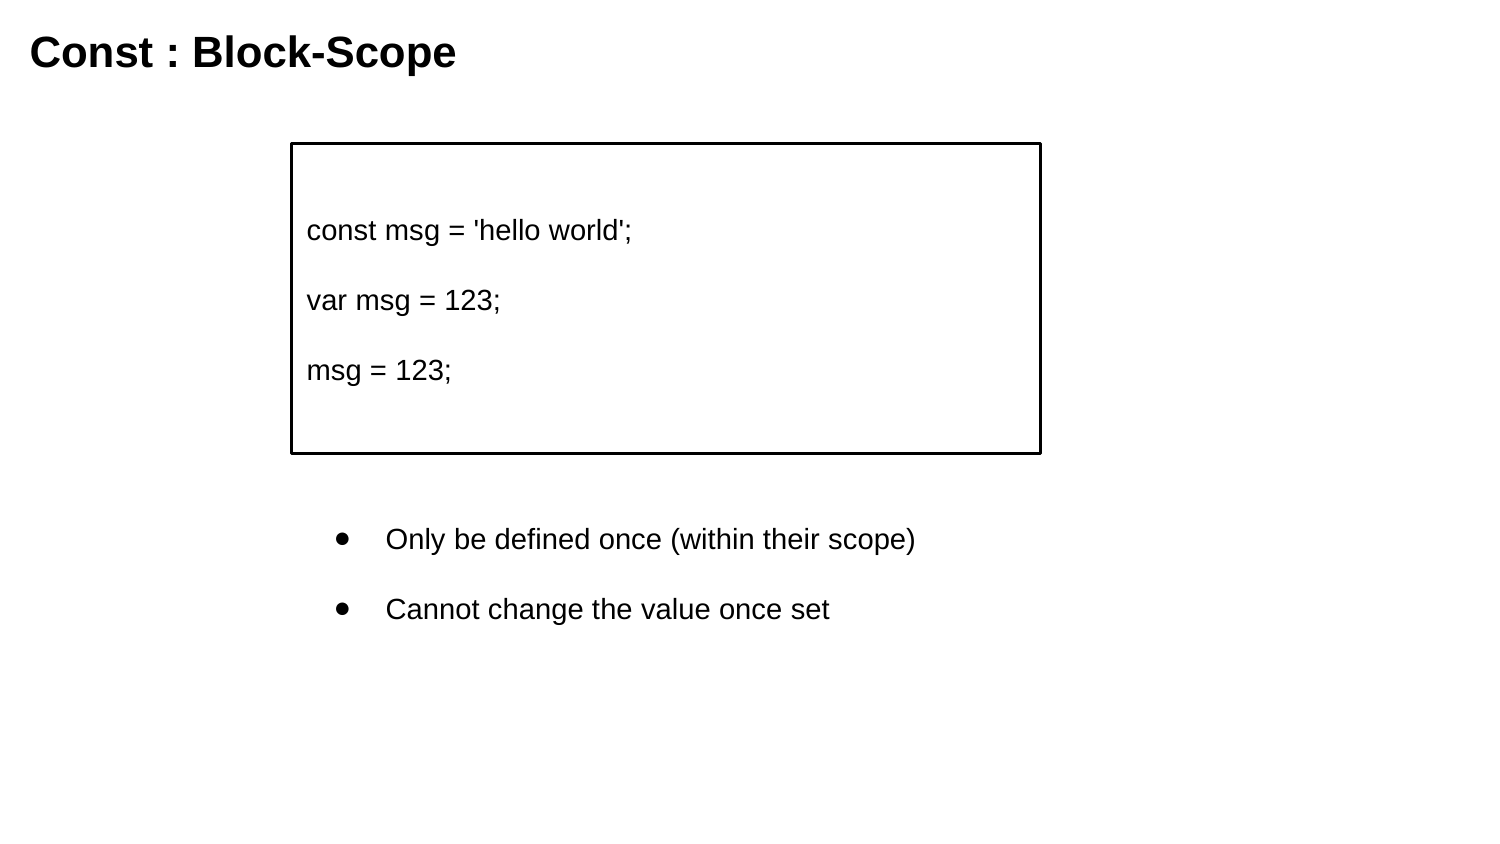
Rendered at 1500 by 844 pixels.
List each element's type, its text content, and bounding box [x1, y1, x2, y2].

text_box const msg = 'hello world'; var msg = 123; msg = 123; [291, 143, 1041, 454]
text_box Only be defined once (within their scope) Cannot change the value once set [295, 505, 1045, 724]
text_box Const : Block-Scope [14, 8, 1413, 103]
